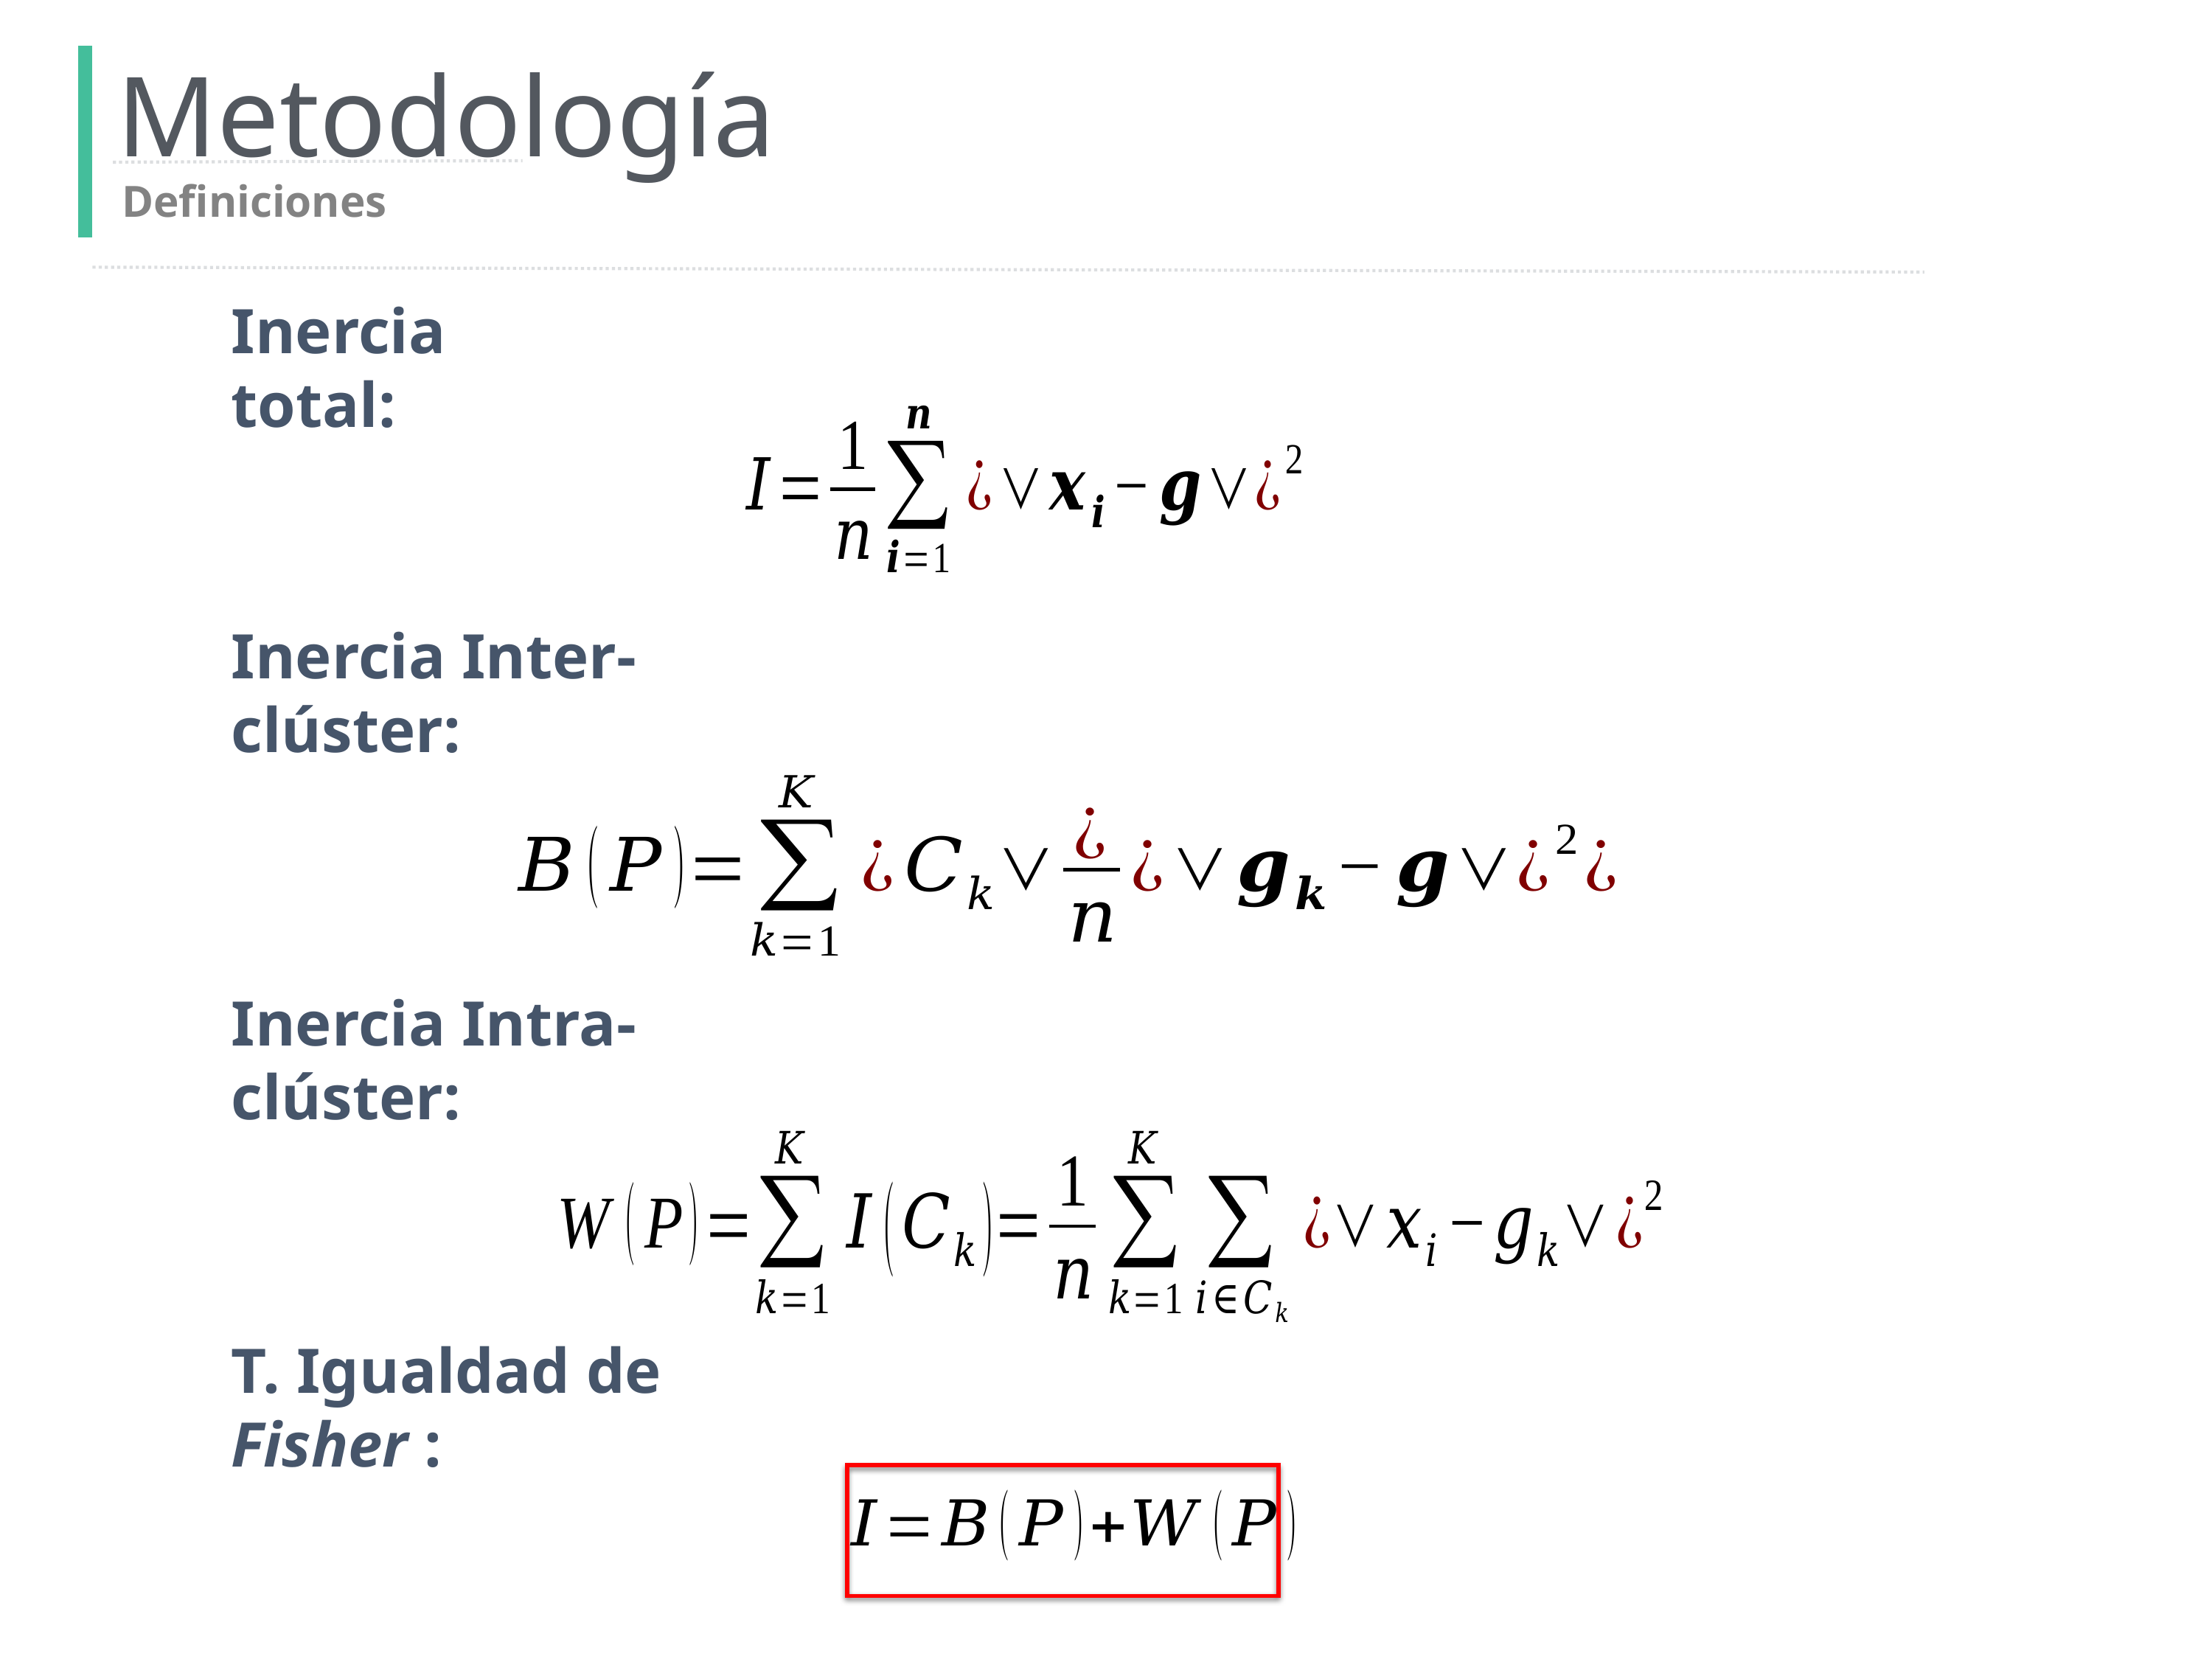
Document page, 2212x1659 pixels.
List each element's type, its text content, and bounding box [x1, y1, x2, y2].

text_box [846, 1465, 1279, 1596]
text_box Inercia total: [226, 306, 519, 425]
text_box Inercia Inter-clúster: [226, 631, 706, 751]
text_box [78, 45, 93, 237]
text_box Inercia Intra-clúster: [226, 998, 706, 1118]
text_box Metodología [114, 74, 1620, 151]
text_box Definiciones [122, 163, 828, 238]
text_box T. Igualdad de Fisher : [226, 1346, 706, 1466]
